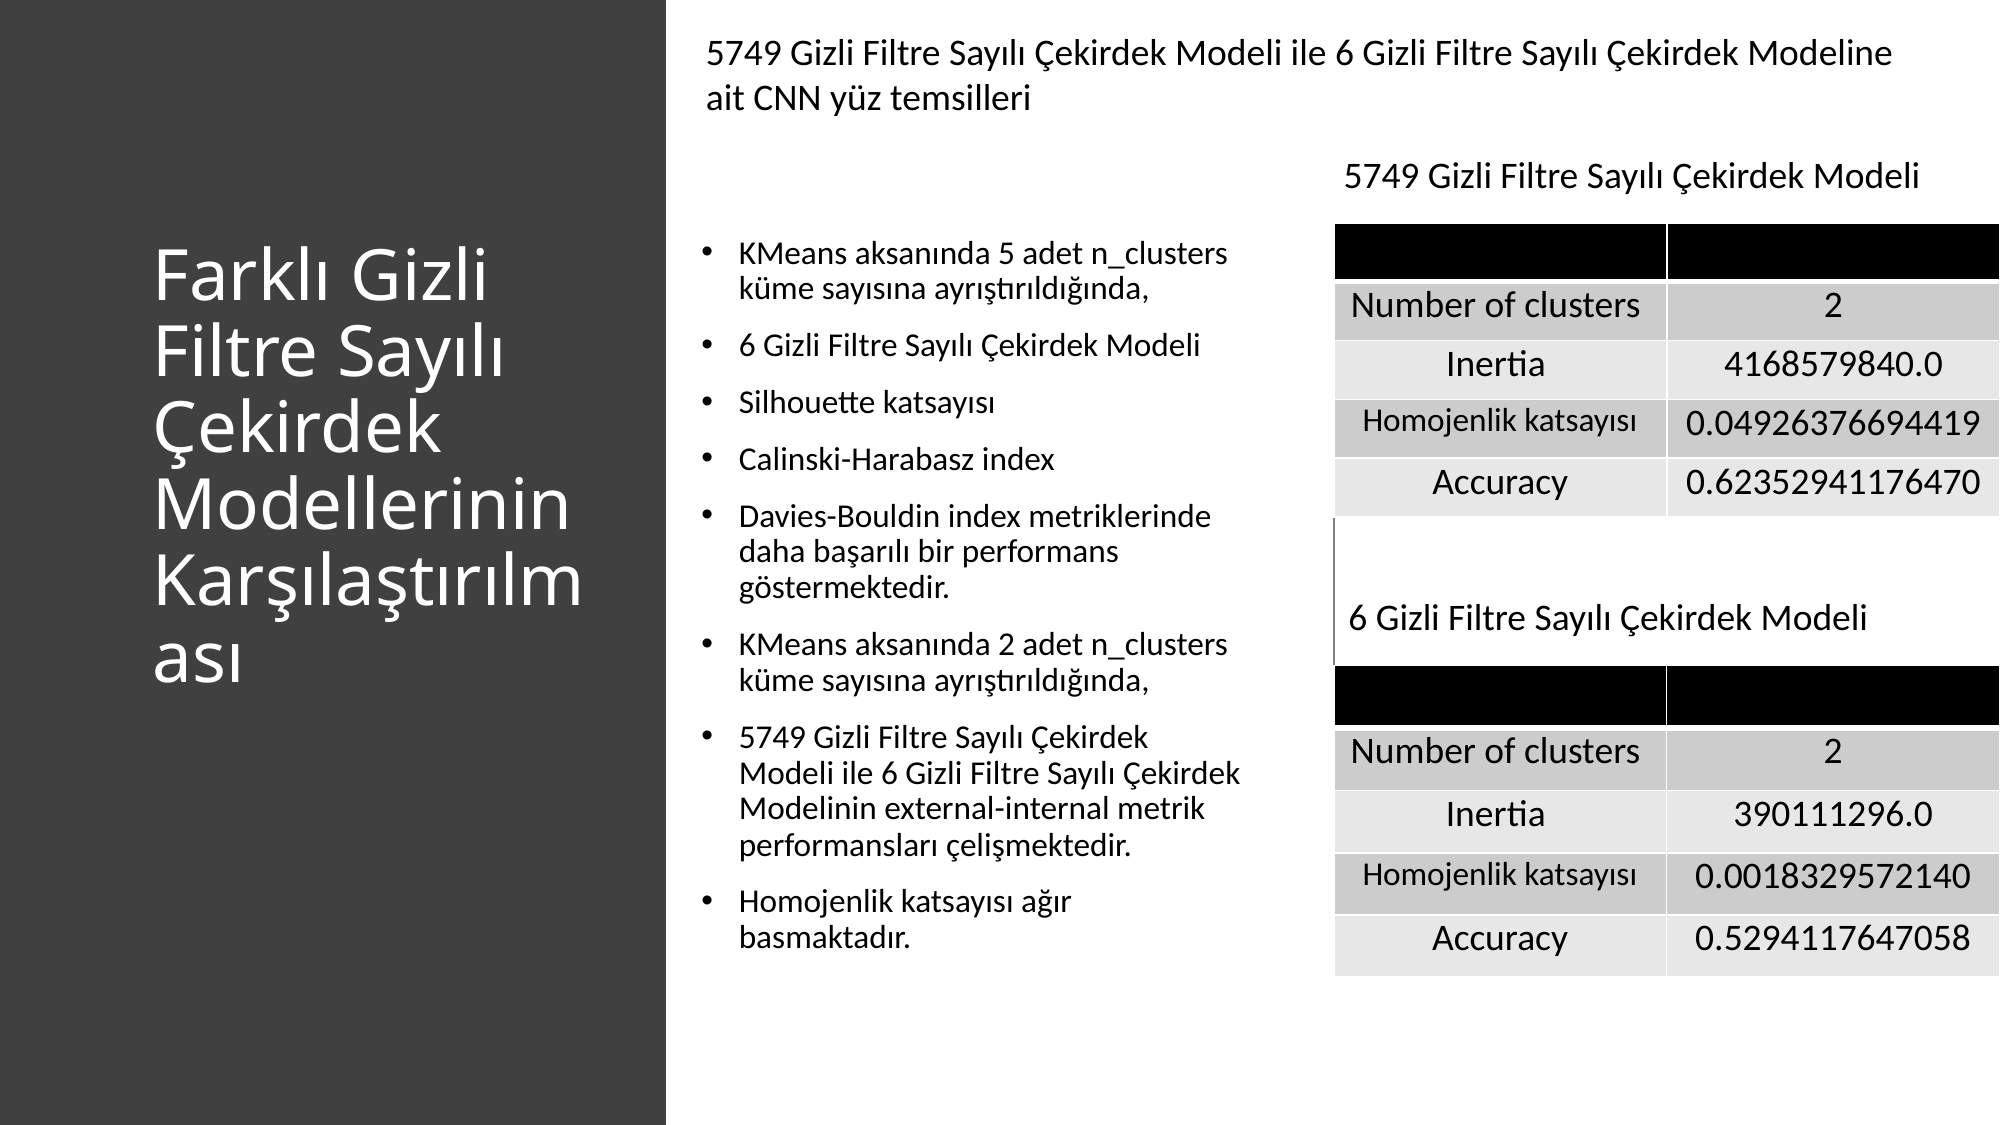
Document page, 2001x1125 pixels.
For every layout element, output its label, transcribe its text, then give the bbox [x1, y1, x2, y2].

table_header [1335, 666, 1666, 725]
text_box 5749 Gizli Filtre Sayılı Çekirdek Modeli [1328, 144, 1946, 204]
text_box 6 Gizli Filtre Sayılı Çekirdek Modeli [1334, 585, 2000, 645]
table_cell Number of clusters [1335, 284, 1666, 340]
table_cell 0.04926376694419 [1668, 400, 1999, 457]
table_header [1668, 224, 1999, 279]
table_cell Inertia [1335, 341, 1666, 399]
table_cell 0.0018329572140 [1667, 854, 1999, 914]
text_box 5749 Gizli Filtre Sayılı Çekirdek Modeli ile 6 Gizli Filtre Sayılı Çekirdek Modeline ait CNN yüz temsilleri [691, 20, 1935, 125]
table_cell Homojenlik katsayısı [1335, 400, 1666, 457]
table_cell Homojenlik katsayısı [1335, 854, 1666, 914]
table_cell Inertia [1335, 791, 1666, 852]
table_cell 2 [1667, 731, 1999, 790]
title Farklı Gizli Filtre Sayılı Çekirdek Modellerinin Karşılaştırılması [137, 231, 613, 948]
table_cell 0.62352941176470 [1668, 459, 1999, 516]
list KMeans aksanında 5 adet n_clusters küme sayısına ayrıştırıldığında, 6 Gizli Filtre Sayılı Çekirdek Modeli Silhouette katsayısı Calinski-Harabasz index Davies-Bouldin index metriklerinde daha başarılı bir performans göstermektedir. KMeans aksanında 2 adet n_clusters küme sayısına ayrıştırıldığında, 5749 Gizli Filtre Sayılı Çekirdek Modeli ile 6 Gizli Filtre Sayılı Çekirdek Modelinin external-internal metrik performansları çelişmektedir. Homojenlik katsayısı ağır basmaktadır. [686, 227, 1259, 1008]
table_cell 390111296.0 [1667, 791, 1999, 852]
table_header [1335, 224, 1666, 279]
table_cell 0.5294117647058 [1667, 916, 1999, 976]
table_cell 2 [1668, 284, 1999, 340]
table_header [1667, 666, 1999, 725]
table_cell 4168579840.0 [1668, 341, 1999, 399]
table_cell Number of clusters [1335, 731, 1666, 790]
text_box [0, 0, 667, 1125]
table_cell Accuracy [1335, 459, 1666, 516]
table_cell Accuracy [1335, 916, 1666, 976]
